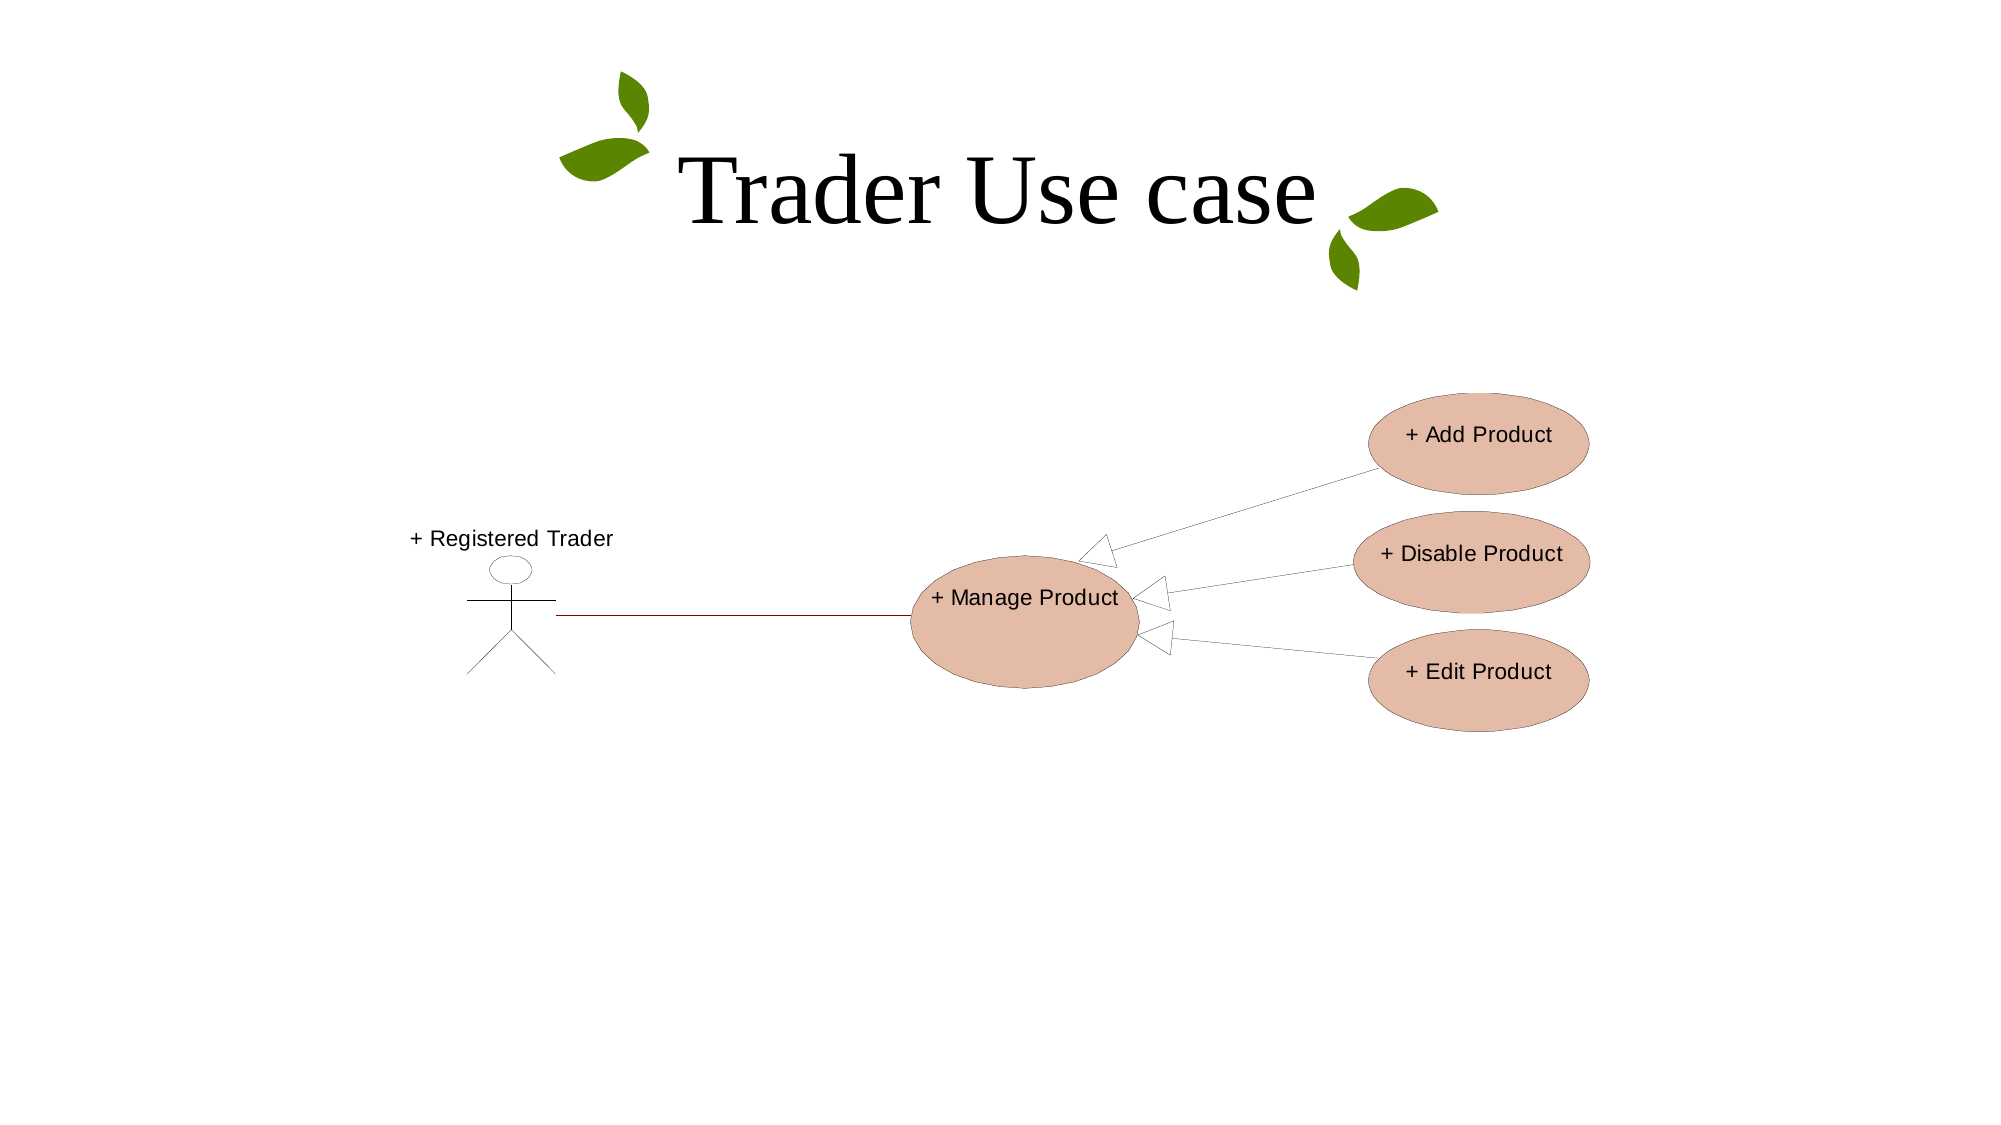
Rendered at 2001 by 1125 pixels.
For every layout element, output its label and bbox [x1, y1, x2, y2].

text_box [401, 77, 1595, 285]
picture [409, 393, 1591, 732]
